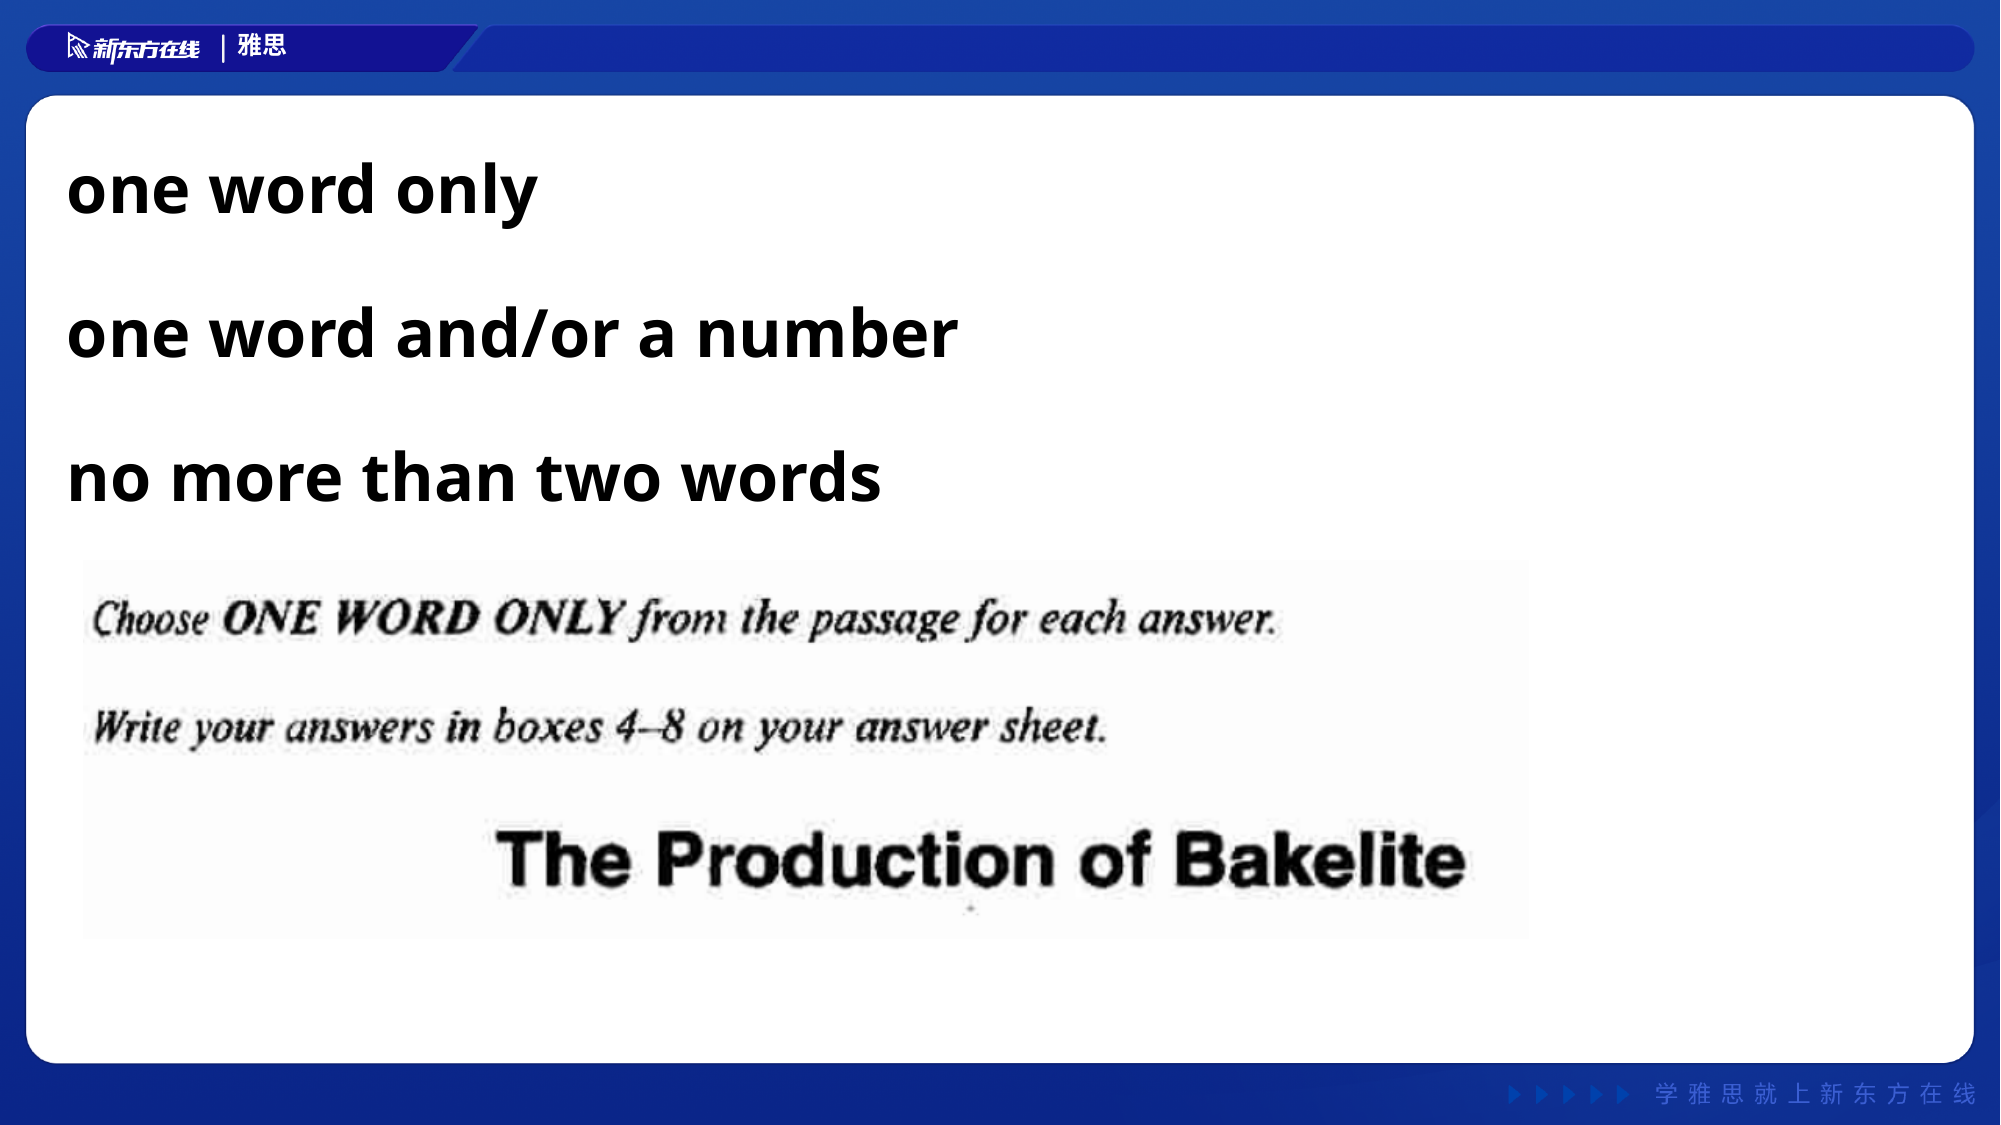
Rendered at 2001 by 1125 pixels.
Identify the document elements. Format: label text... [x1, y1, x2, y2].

list one word only one word and/or a number no more than two words [52, 148, 1979, 837]
picture [0, 0, 2000, 1125]
